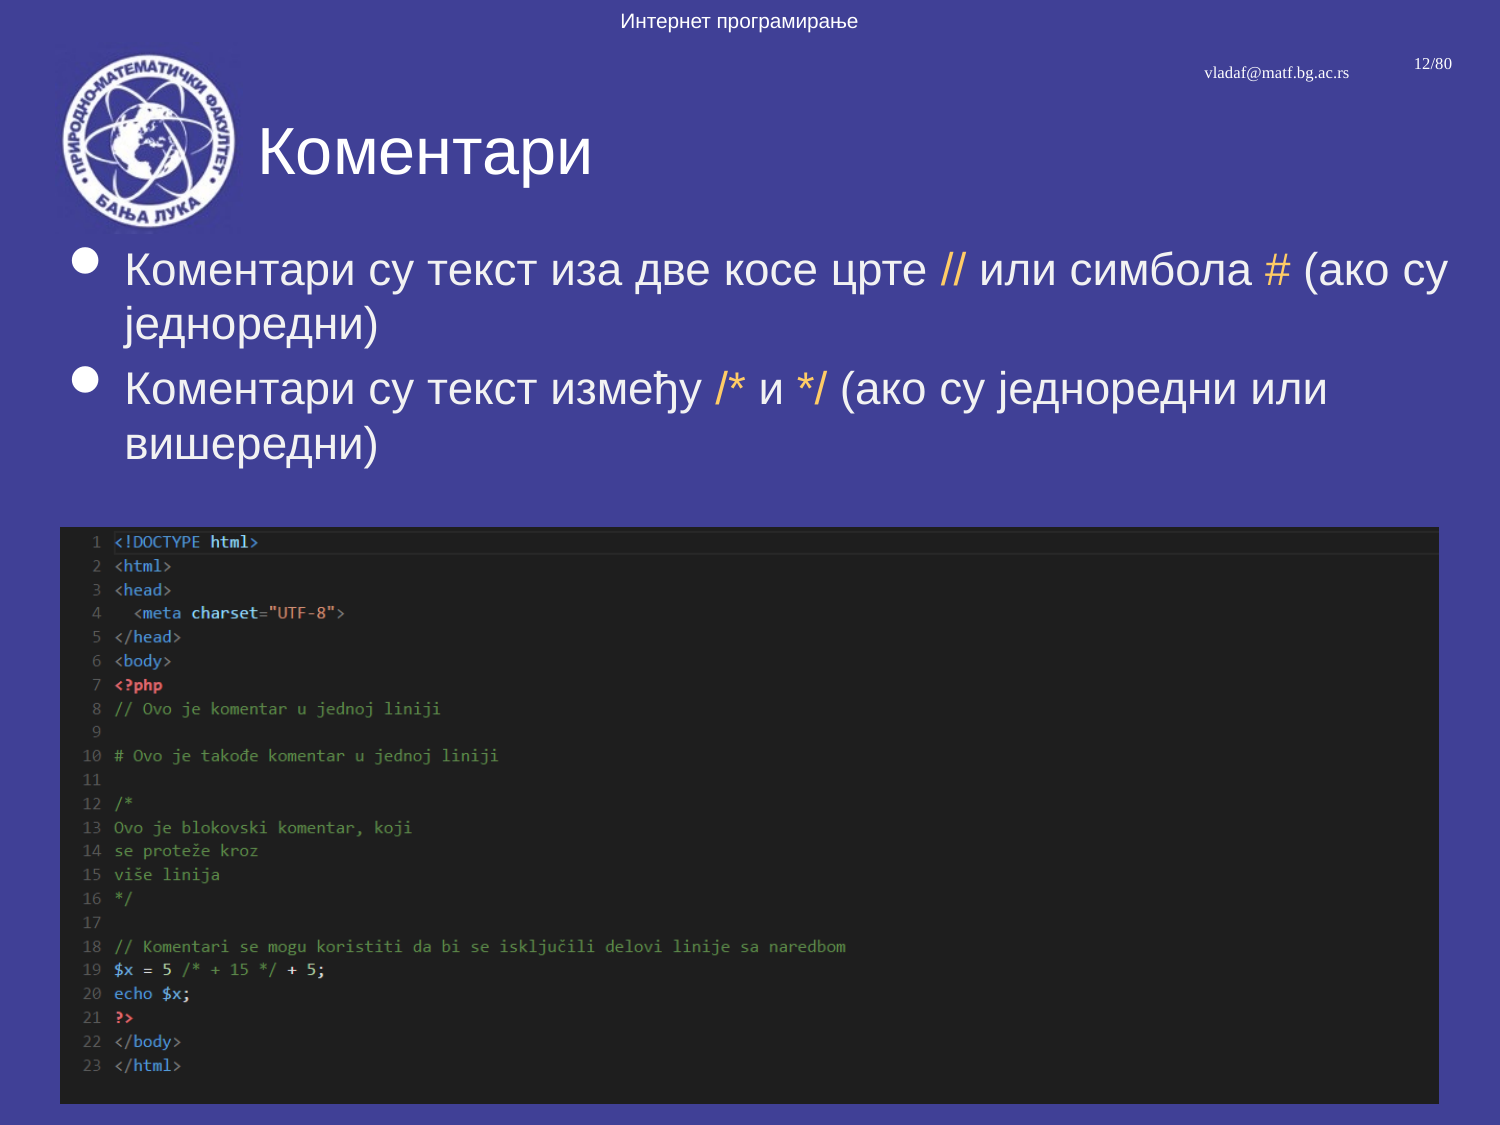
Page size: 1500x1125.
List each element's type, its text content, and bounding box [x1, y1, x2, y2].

picture [55, 42, 243, 231]
picture [59, 526, 1440, 1105]
title Коментари [242, 54, 1388, 231]
list Коментари су текст иза две косе црте // или симбола # (ако су једноредни) Коментари су текст између /* и */ (ако су једноредни или вишередни) [53, 231, 1483, 588]
